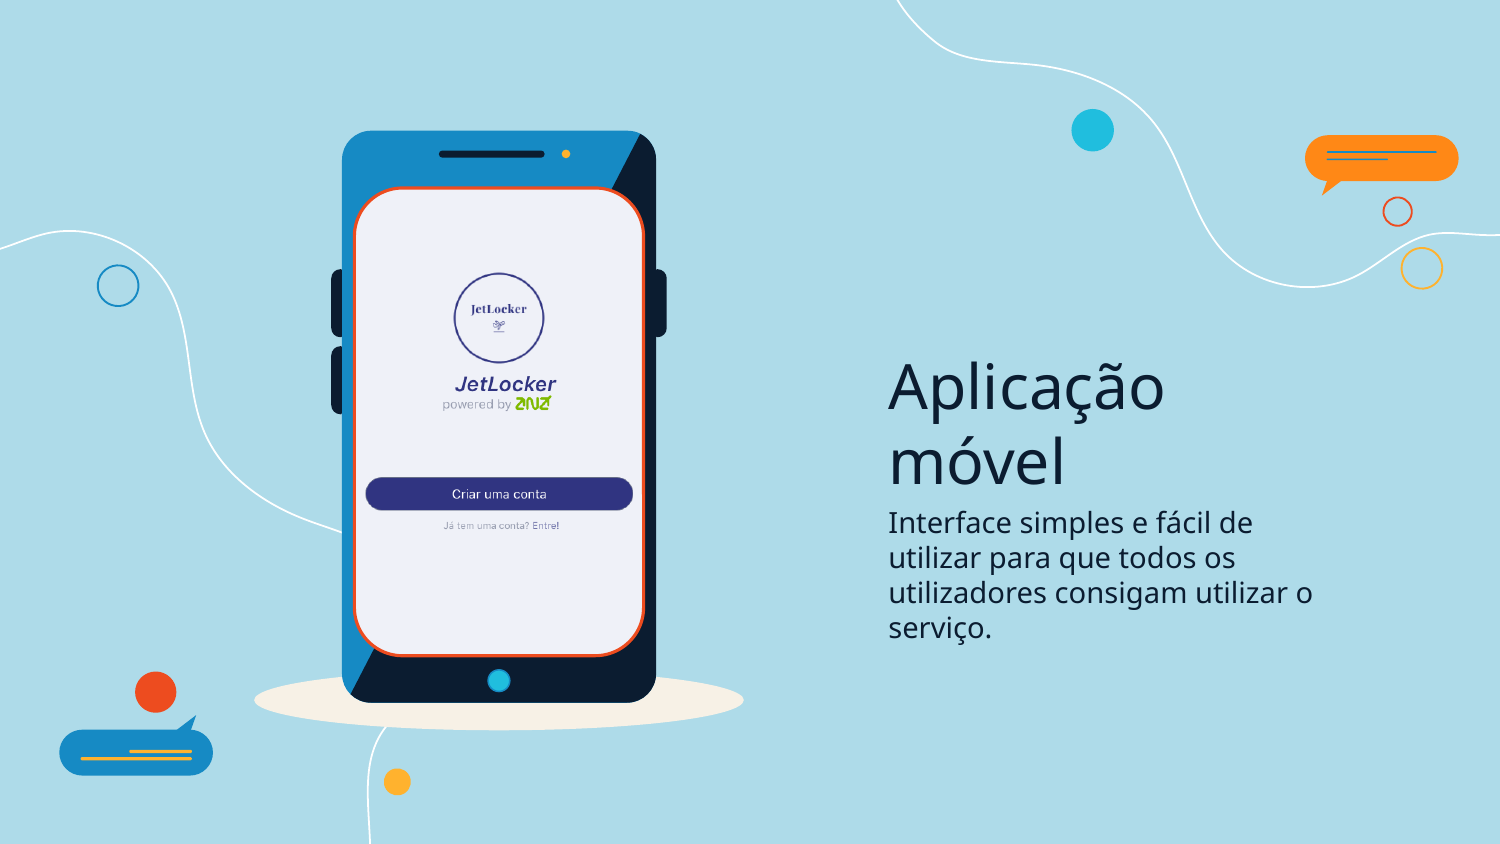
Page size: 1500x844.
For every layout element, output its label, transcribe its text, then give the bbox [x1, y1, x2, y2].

subtitle Interface simples e fácil de utilizar para que todos os utilizadores consigam utilizar o serviço. [873, 489, 1337, 664]
picture [354, 187, 644, 656]
title Aplicação móvel [873, 332, 1252, 489]
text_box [330, 130, 667, 703]
text_box [254, 678, 744, 731]
